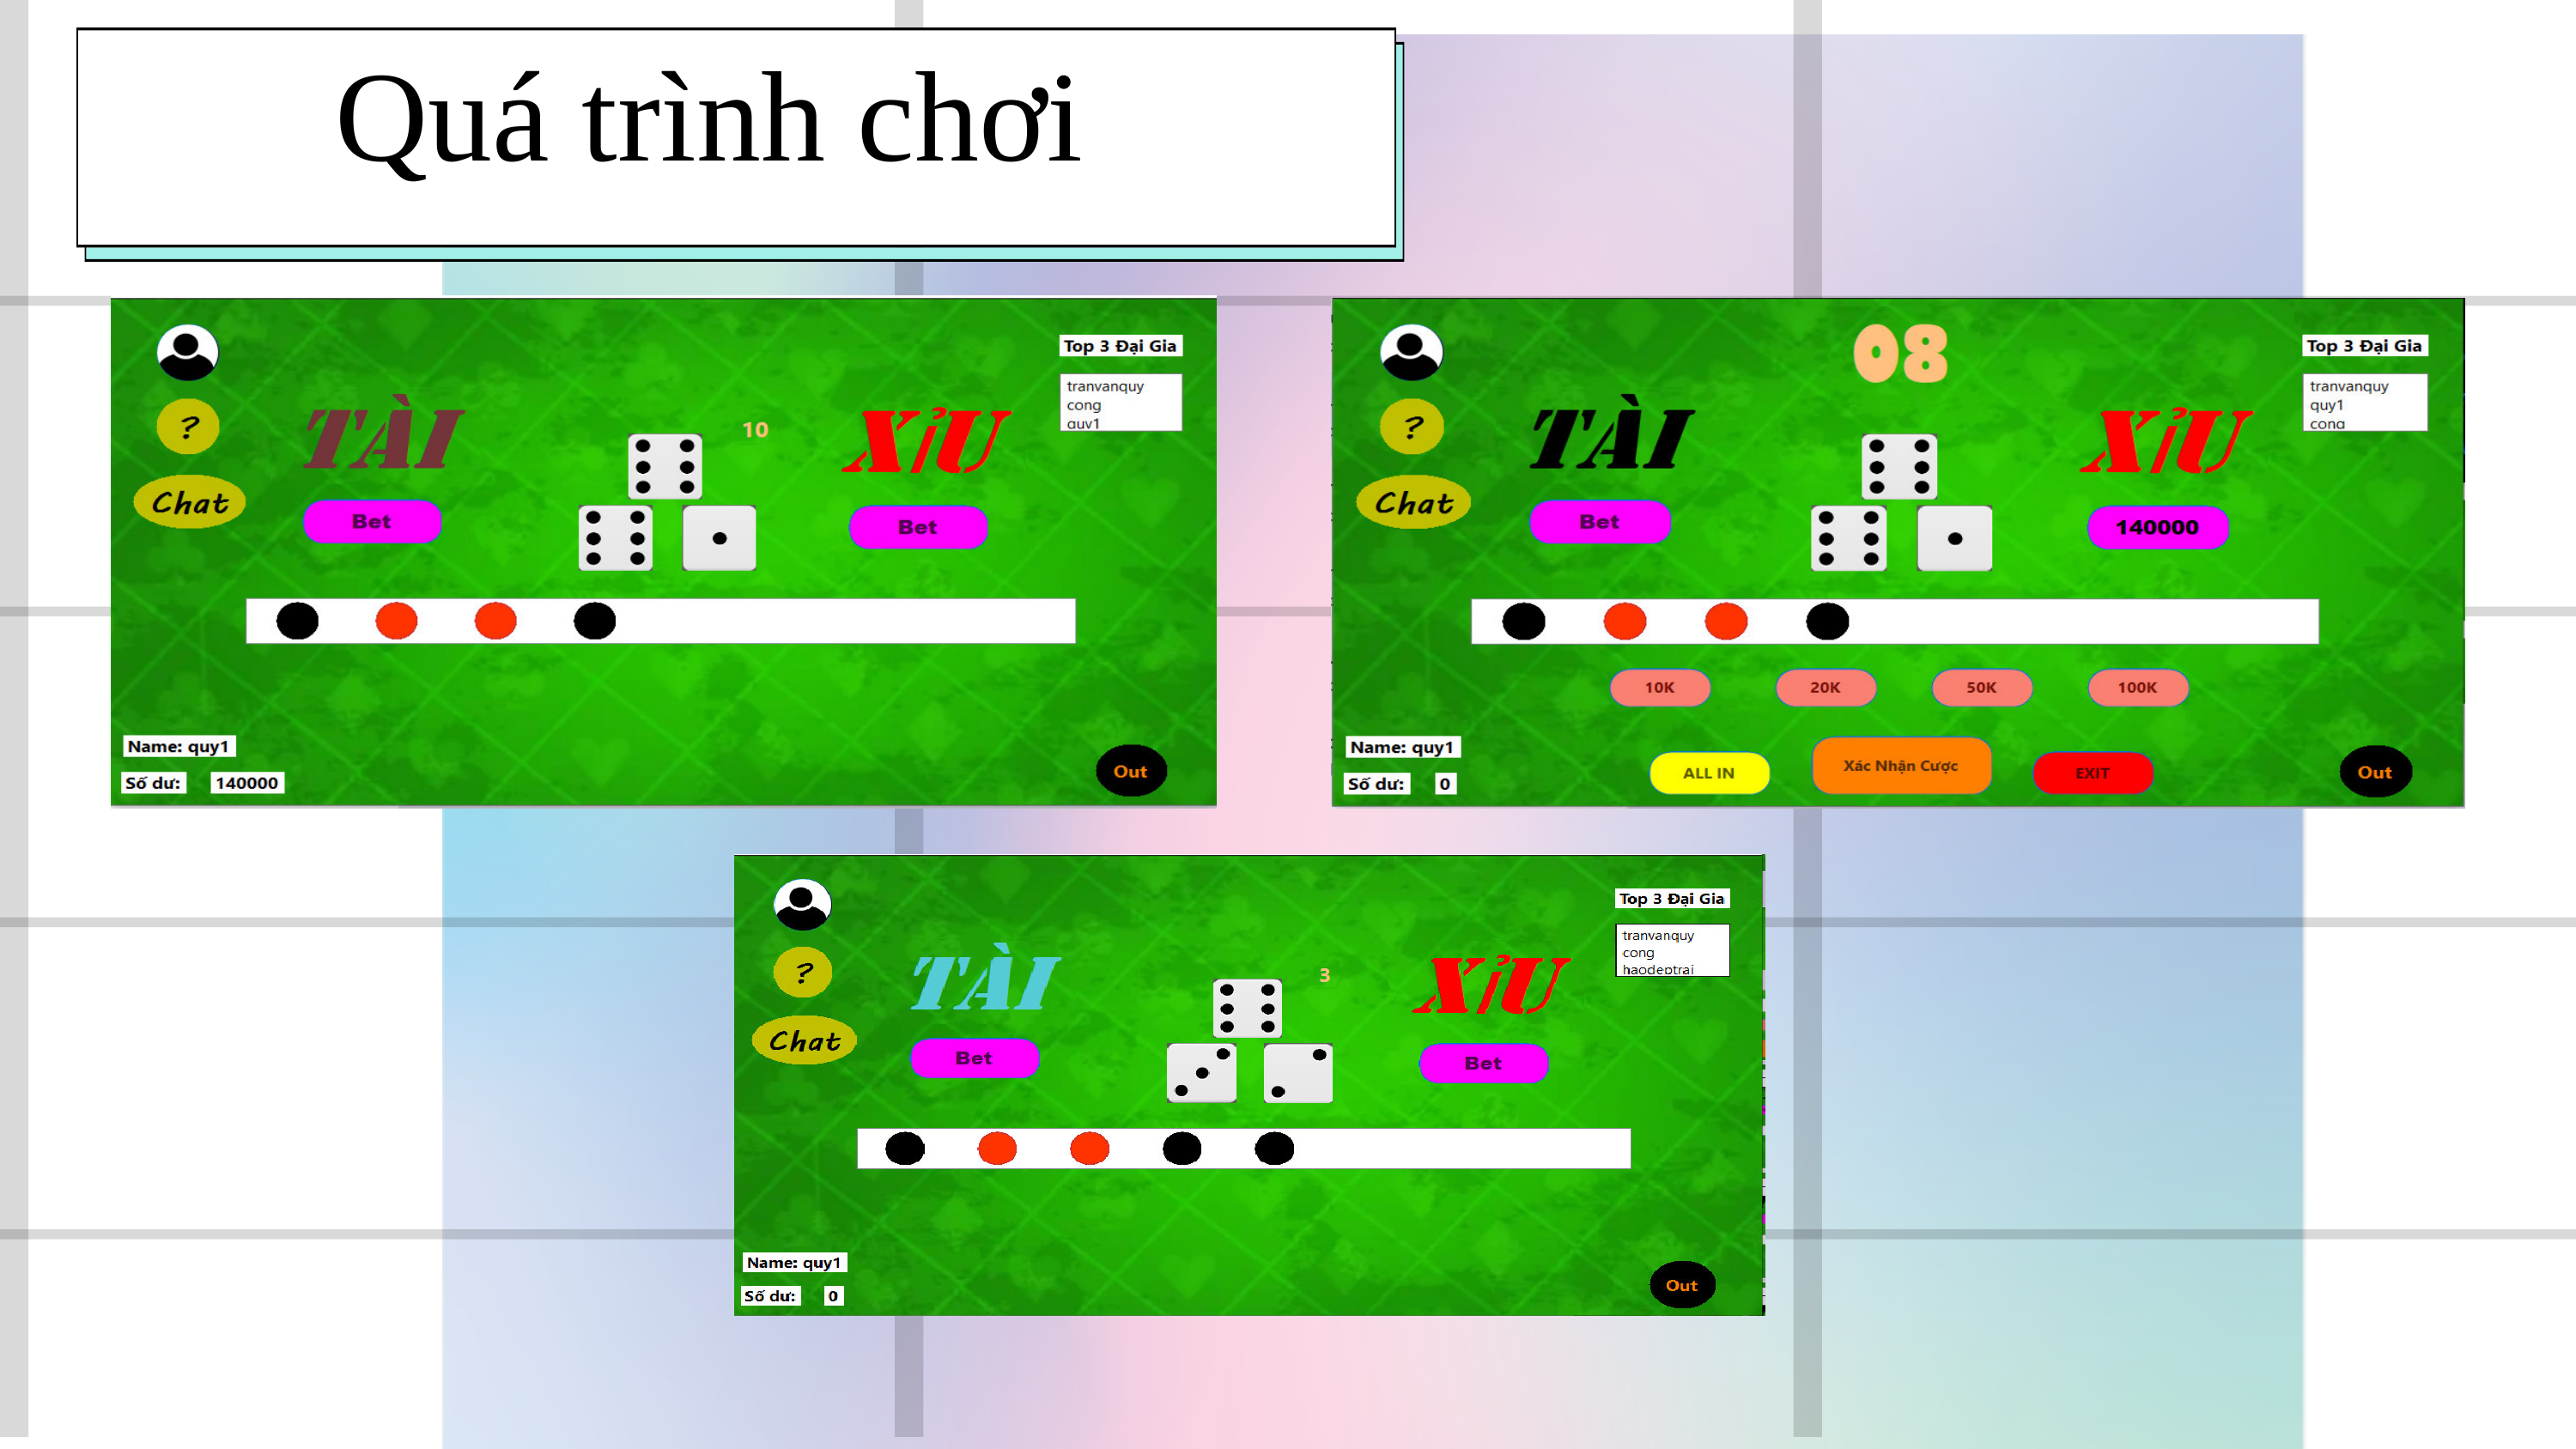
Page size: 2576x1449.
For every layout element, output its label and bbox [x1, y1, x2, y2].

picture [1330, 298, 2466, 809]
picture [733, 854, 1765, 1316]
picture [110, 294, 1217, 809]
text_box [0, 0, 2576, 1449]
text_box [76, 27, 1405, 263]
